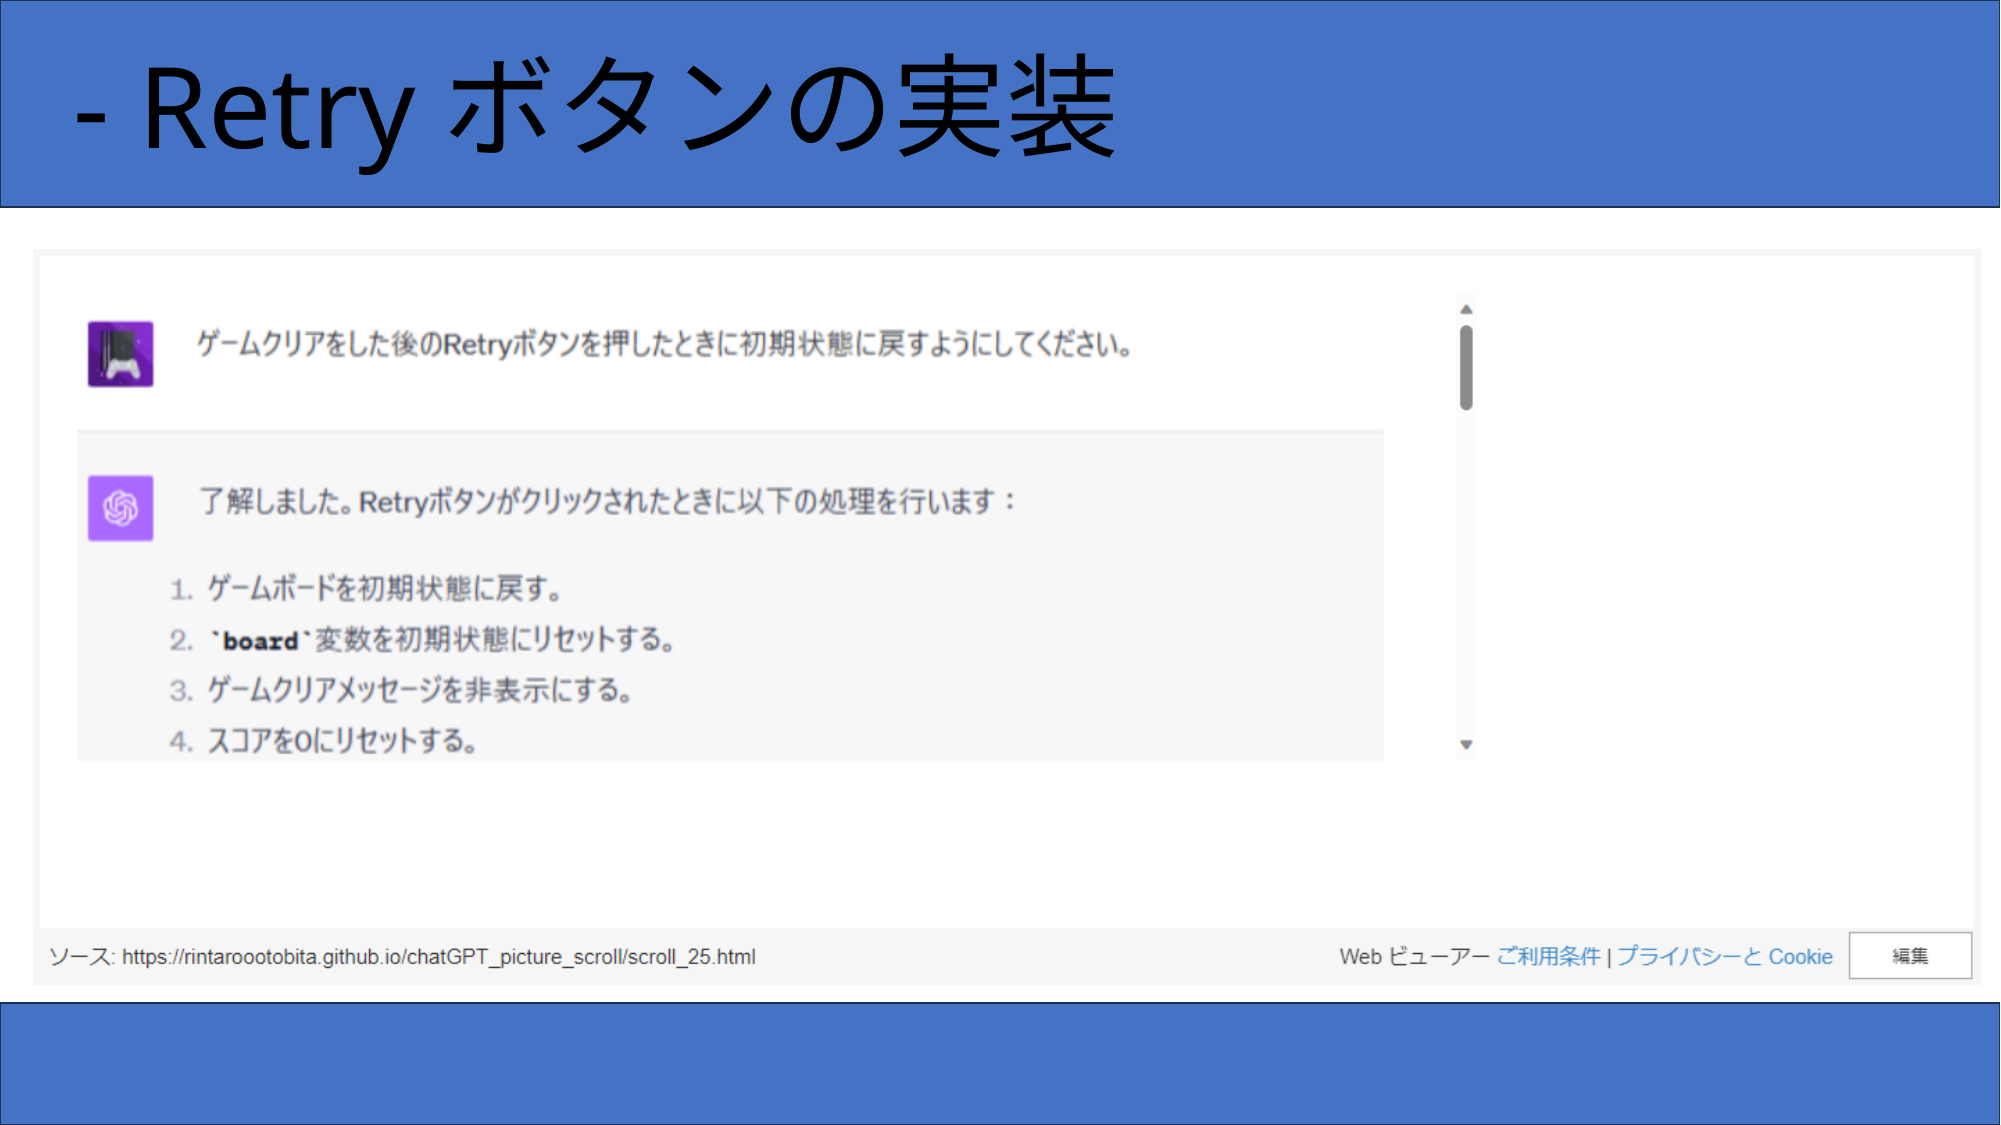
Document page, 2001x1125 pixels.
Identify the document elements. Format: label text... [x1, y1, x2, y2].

picture [33, 249, 1981, 985]
text_box [0, 1002, 2000, 1125]
text_box - Retryボタンの実装 [0, 0, 2000, 208]
